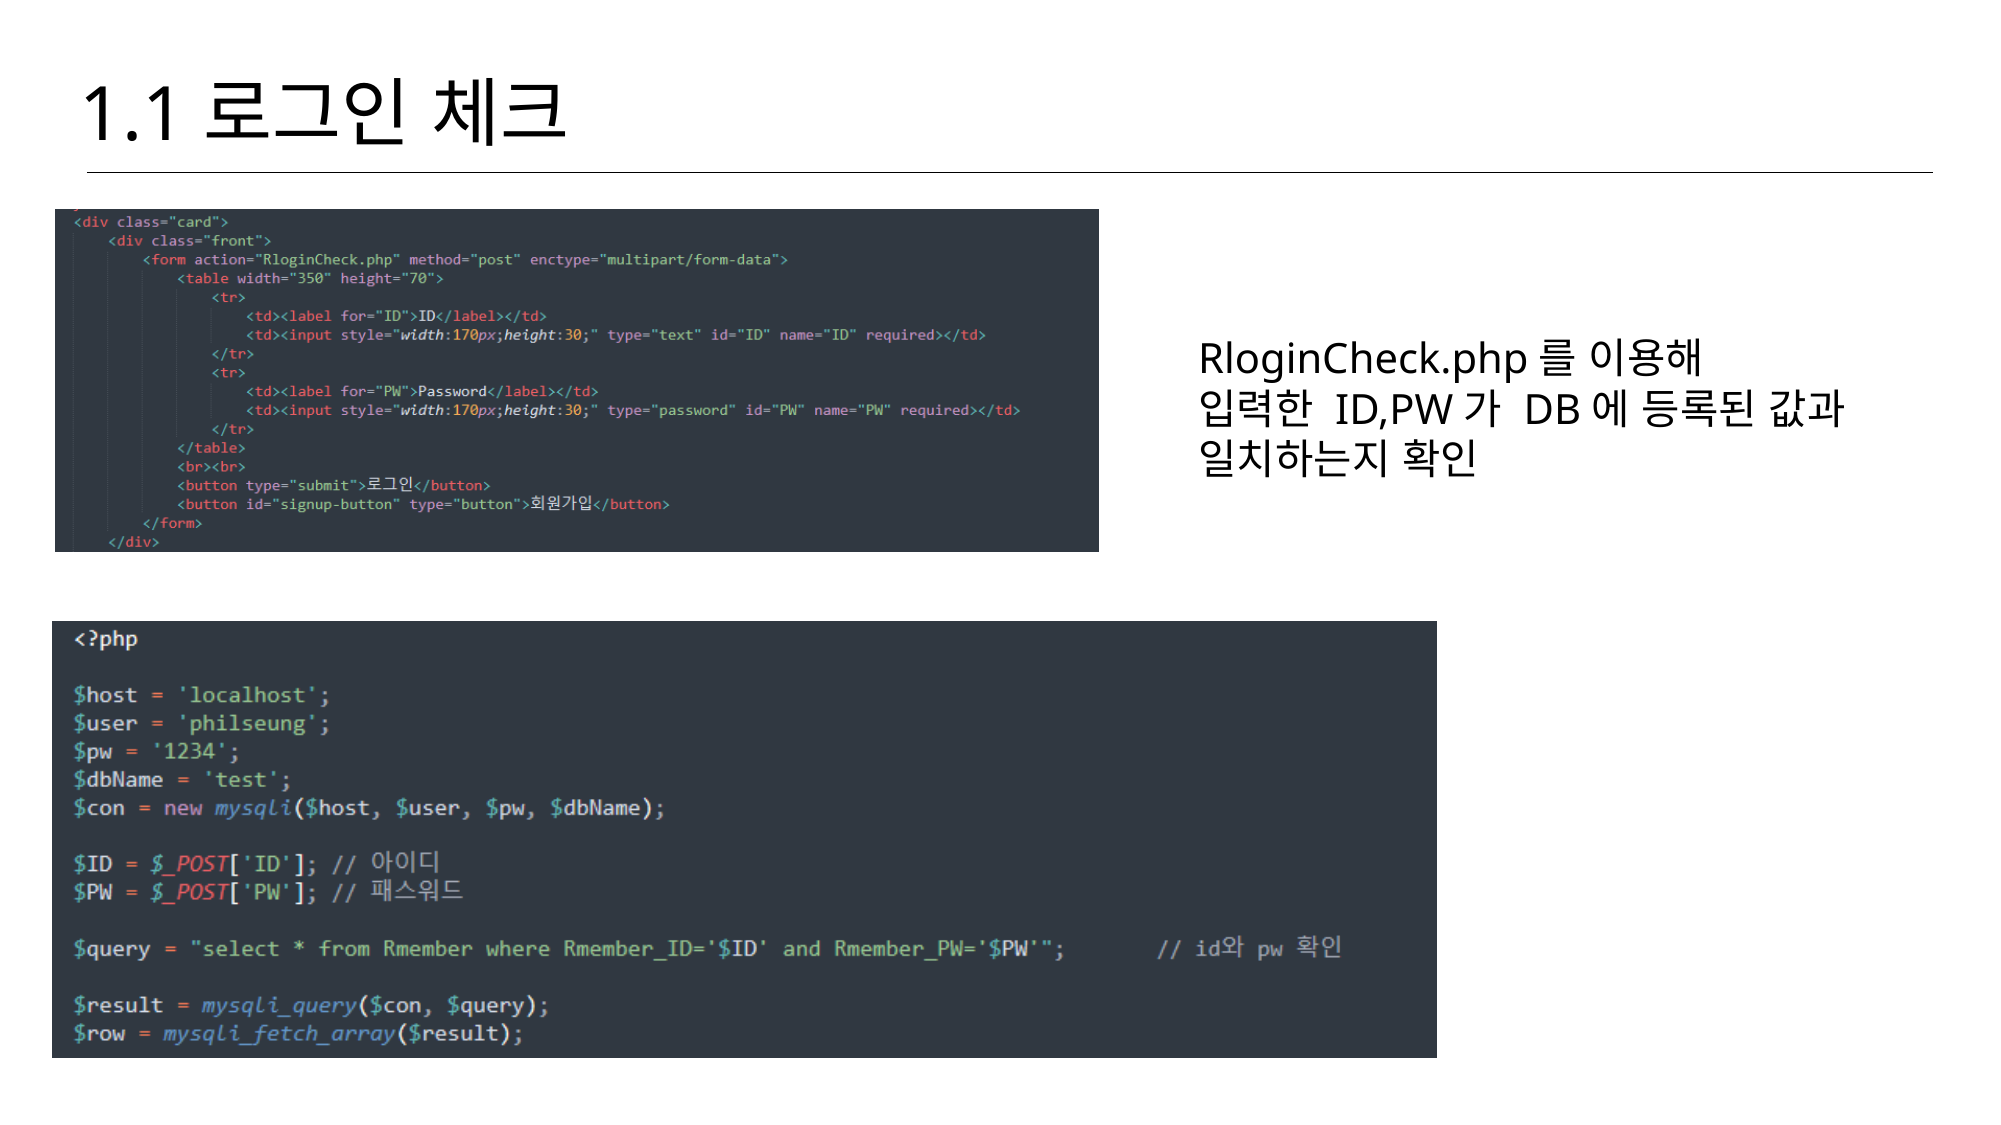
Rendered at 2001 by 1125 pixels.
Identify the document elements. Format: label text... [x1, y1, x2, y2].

picture [52, 621, 1437, 1058]
text_box 1.1로그인 체크 [64, 57, 585, 163]
text_box RloginCheck.php를 이용해 입력한 ID,PW가 DB에 등록된 값과 일치하는지 확인 [1183, 324, 1901, 490]
picture [55, 209, 1099, 552]
